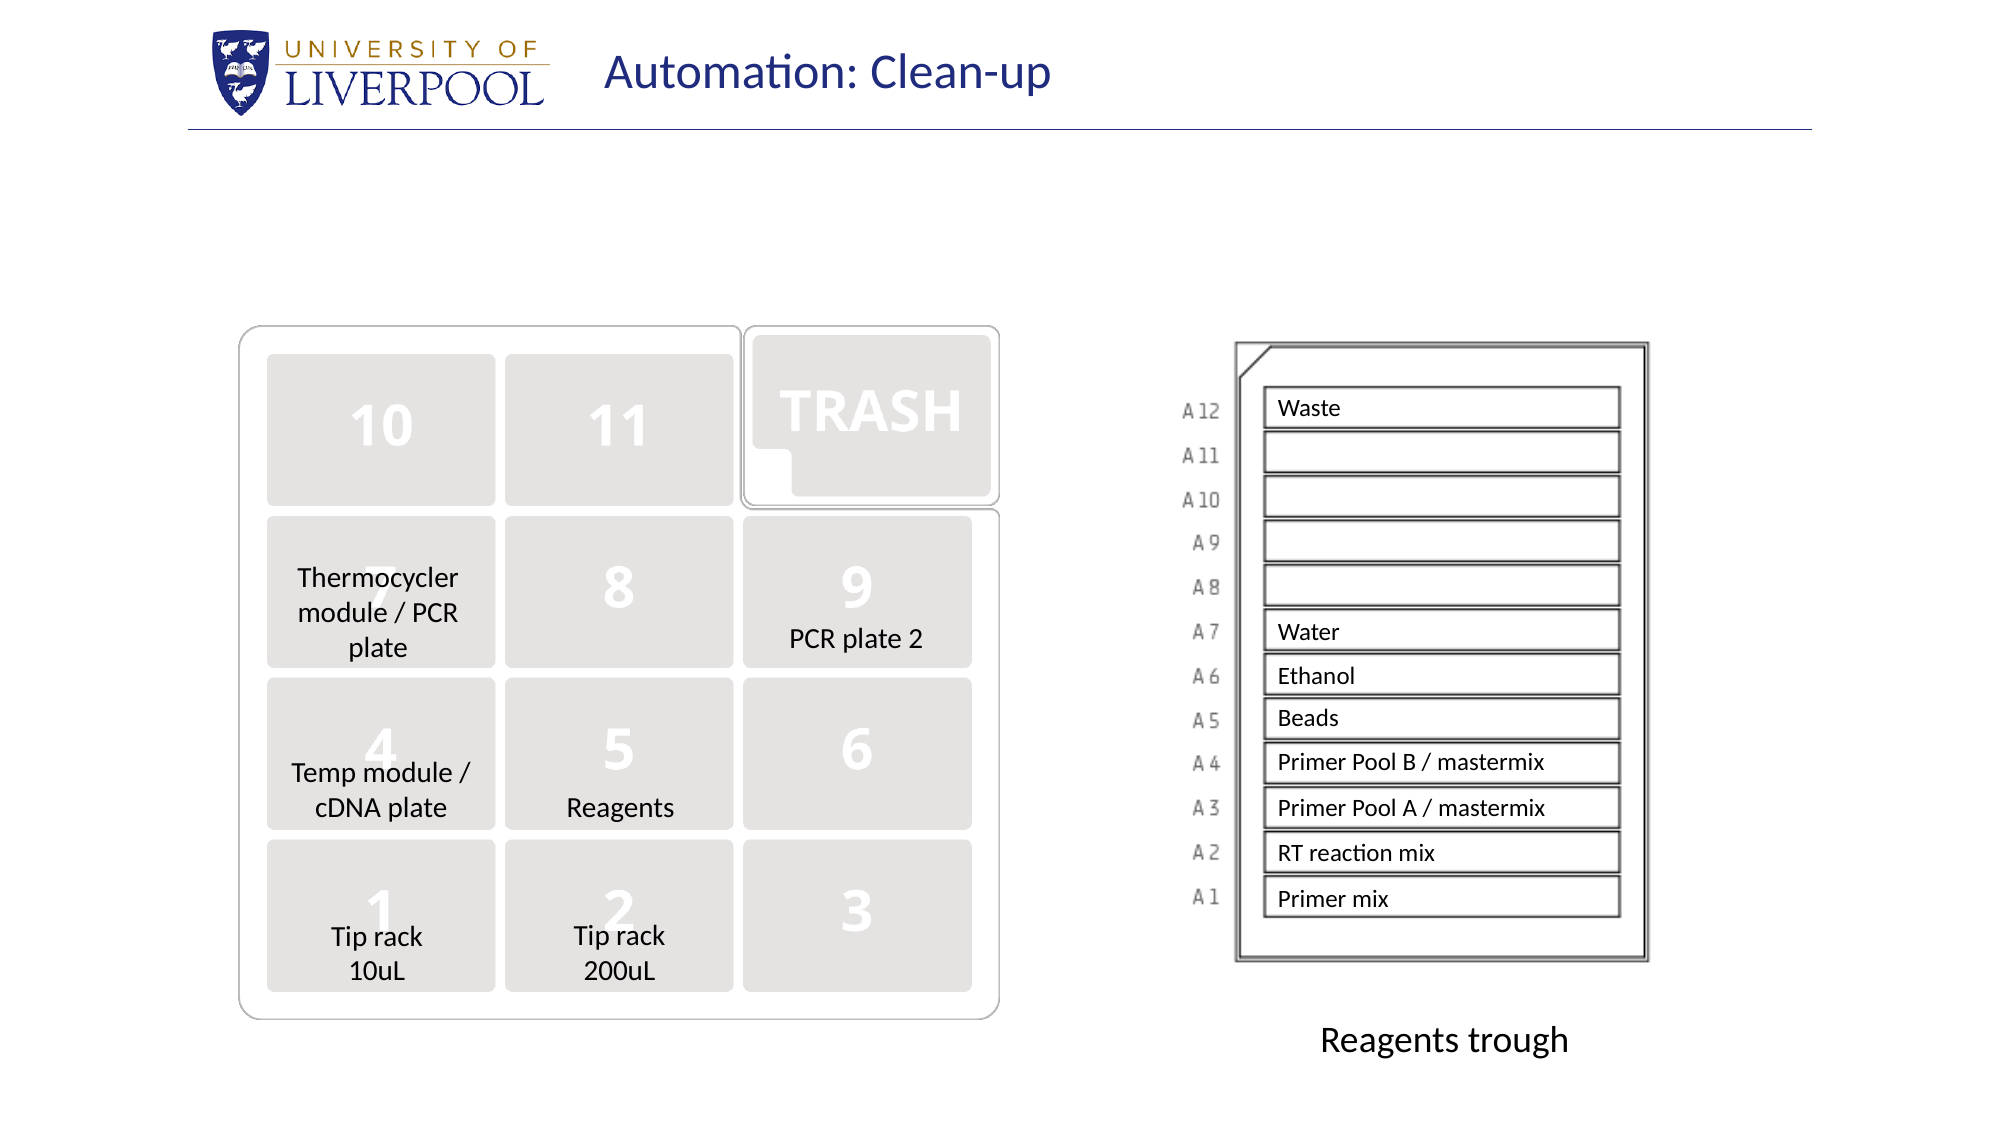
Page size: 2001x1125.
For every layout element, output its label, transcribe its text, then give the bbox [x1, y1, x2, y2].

text_box Automation: Clean-up [589, 30, 1788, 106]
text_box Reagents trough [1188, 1008, 1702, 1068]
picture [212, 30, 550, 116]
picture [1144, 318, 1702, 1003]
picture [238, 325, 1001, 1020]
